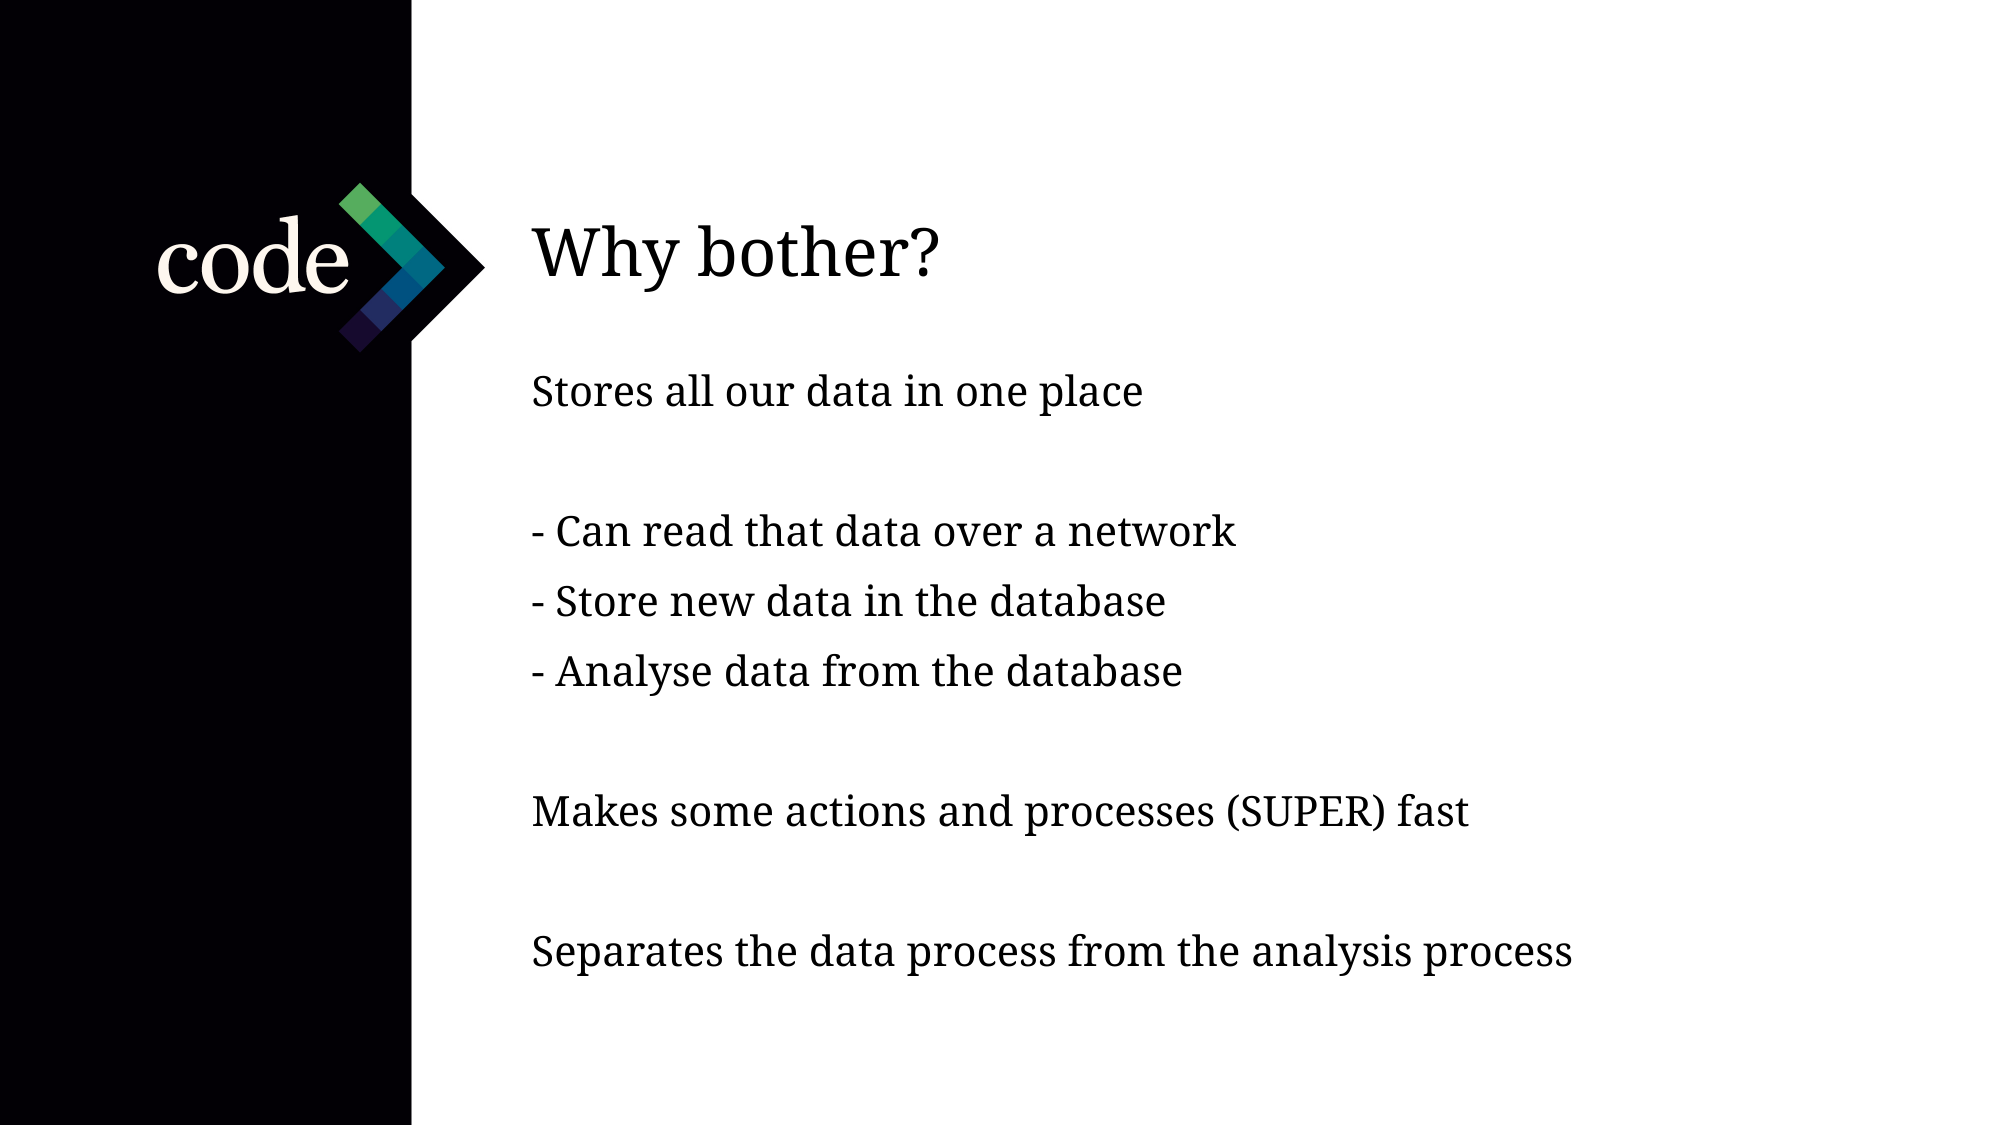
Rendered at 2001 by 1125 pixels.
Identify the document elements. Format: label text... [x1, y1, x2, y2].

text_box Stores all our data in one place - Can read that data over a network - Store new data in the database - Analyse data from the database Makes some actions and processes (SUPER) fast Separates the data process from the analysis process [516, 363, 1873, 1019]
text_box Why bother? [516, 144, 1760, 299]
picture [0, 0, 2000, 1125]
